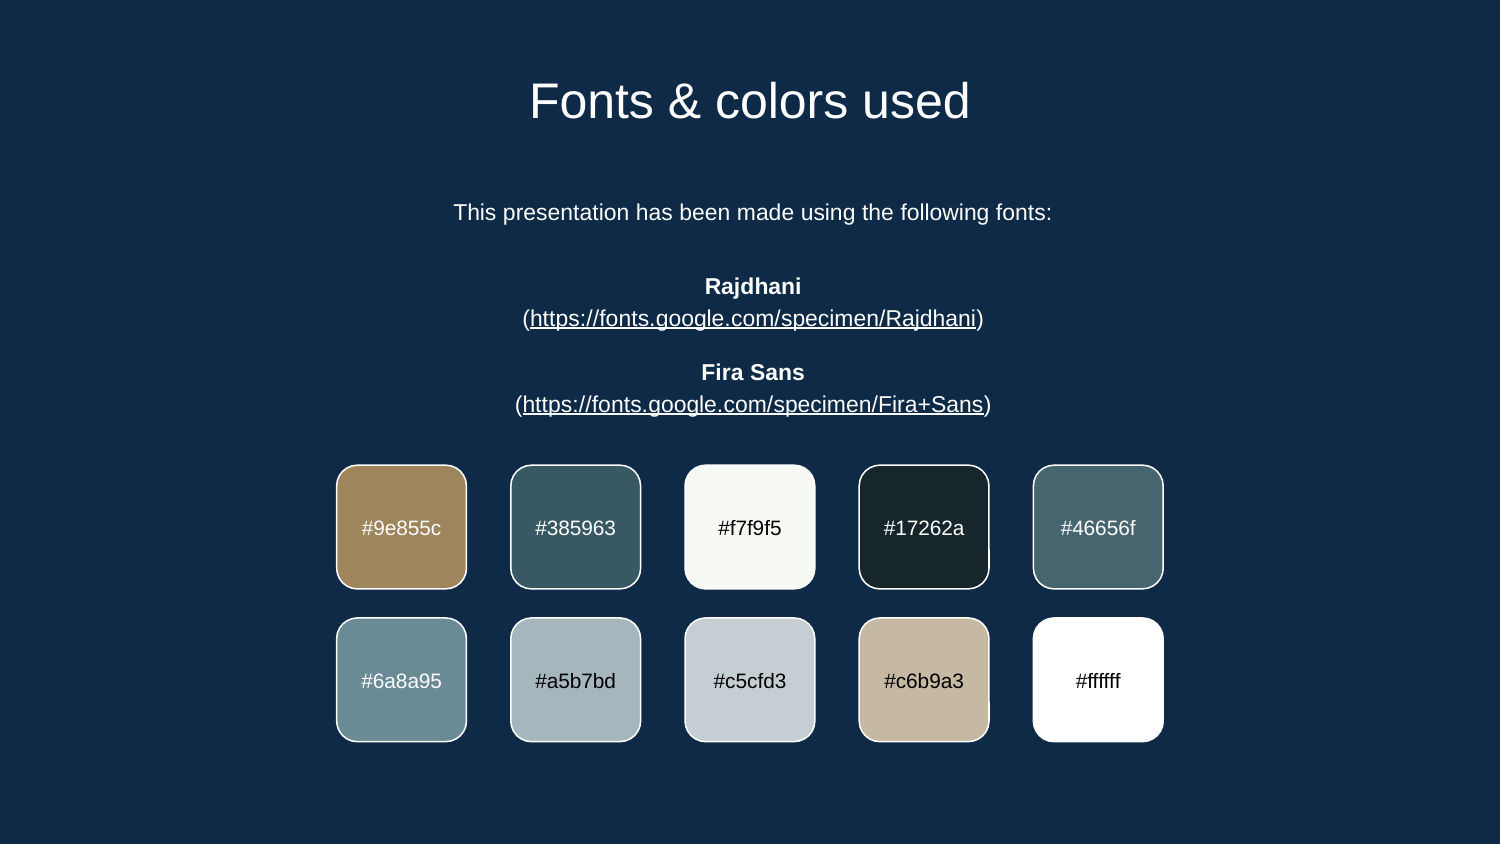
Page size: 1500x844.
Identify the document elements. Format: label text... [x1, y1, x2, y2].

text_box [859, 465, 989, 490]
text_box #ffffff [1033, 643, 1164, 716]
text_box #c5cfd3 [685, 643, 815, 716]
text_box [859, 564, 989, 589]
text_box #c6b9a3 [859, 643, 989, 716]
text_box [859, 617, 989, 643]
text_box #9e855c [336, 490, 467, 564]
text_box [336, 465, 467, 490]
text_box This presentation has been made using the following fonts: [175, 178, 1332, 239]
text_box [510, 564, 641, 589]
text_box [336, 716, 467, 742]
text_box [859, 716, 989, 742]
text_box #46656f [1033, 490, 1164, 564]
text_box #f7f9f5 [685, 490, 815, 564]
text_box [510, 716, 641, 742]
text_box [510, 617, 641, 643]
text_box #6a8a95 [336, 643, 467, 716]
text_box [685, 564, 815, 589]
text_box [1033, 617, 1164, 643]
text_box #385963 [510, 490, 641, 564]
text_box [1033, 564, 1164, 589]
text_box [510, 465, 641, 490]
text_box #a5b7bd [510, 643, 641, 716]
text_box [685, 617, 815, 643]
text_box [336, 617, 467, 643]
text_box [685, 716, 815, 742]
title Fonts & colors used [171, 53, 1328, 133]
text_box Rajdhani (https://fonts.google.com/specimen/Rajdhani) Fira Sans (https://fonts.google.com/specimen/Fira+Sans) [175, 239, 1332, 445]
text_box [336, 564, 467, 589]
text_box [685, 465, 815, 490]
text_box #17262a [859, 490, 989, 564]
text_box [1033, 716, 1164, 742]
text_box [1033, 465, 1164, 490]
